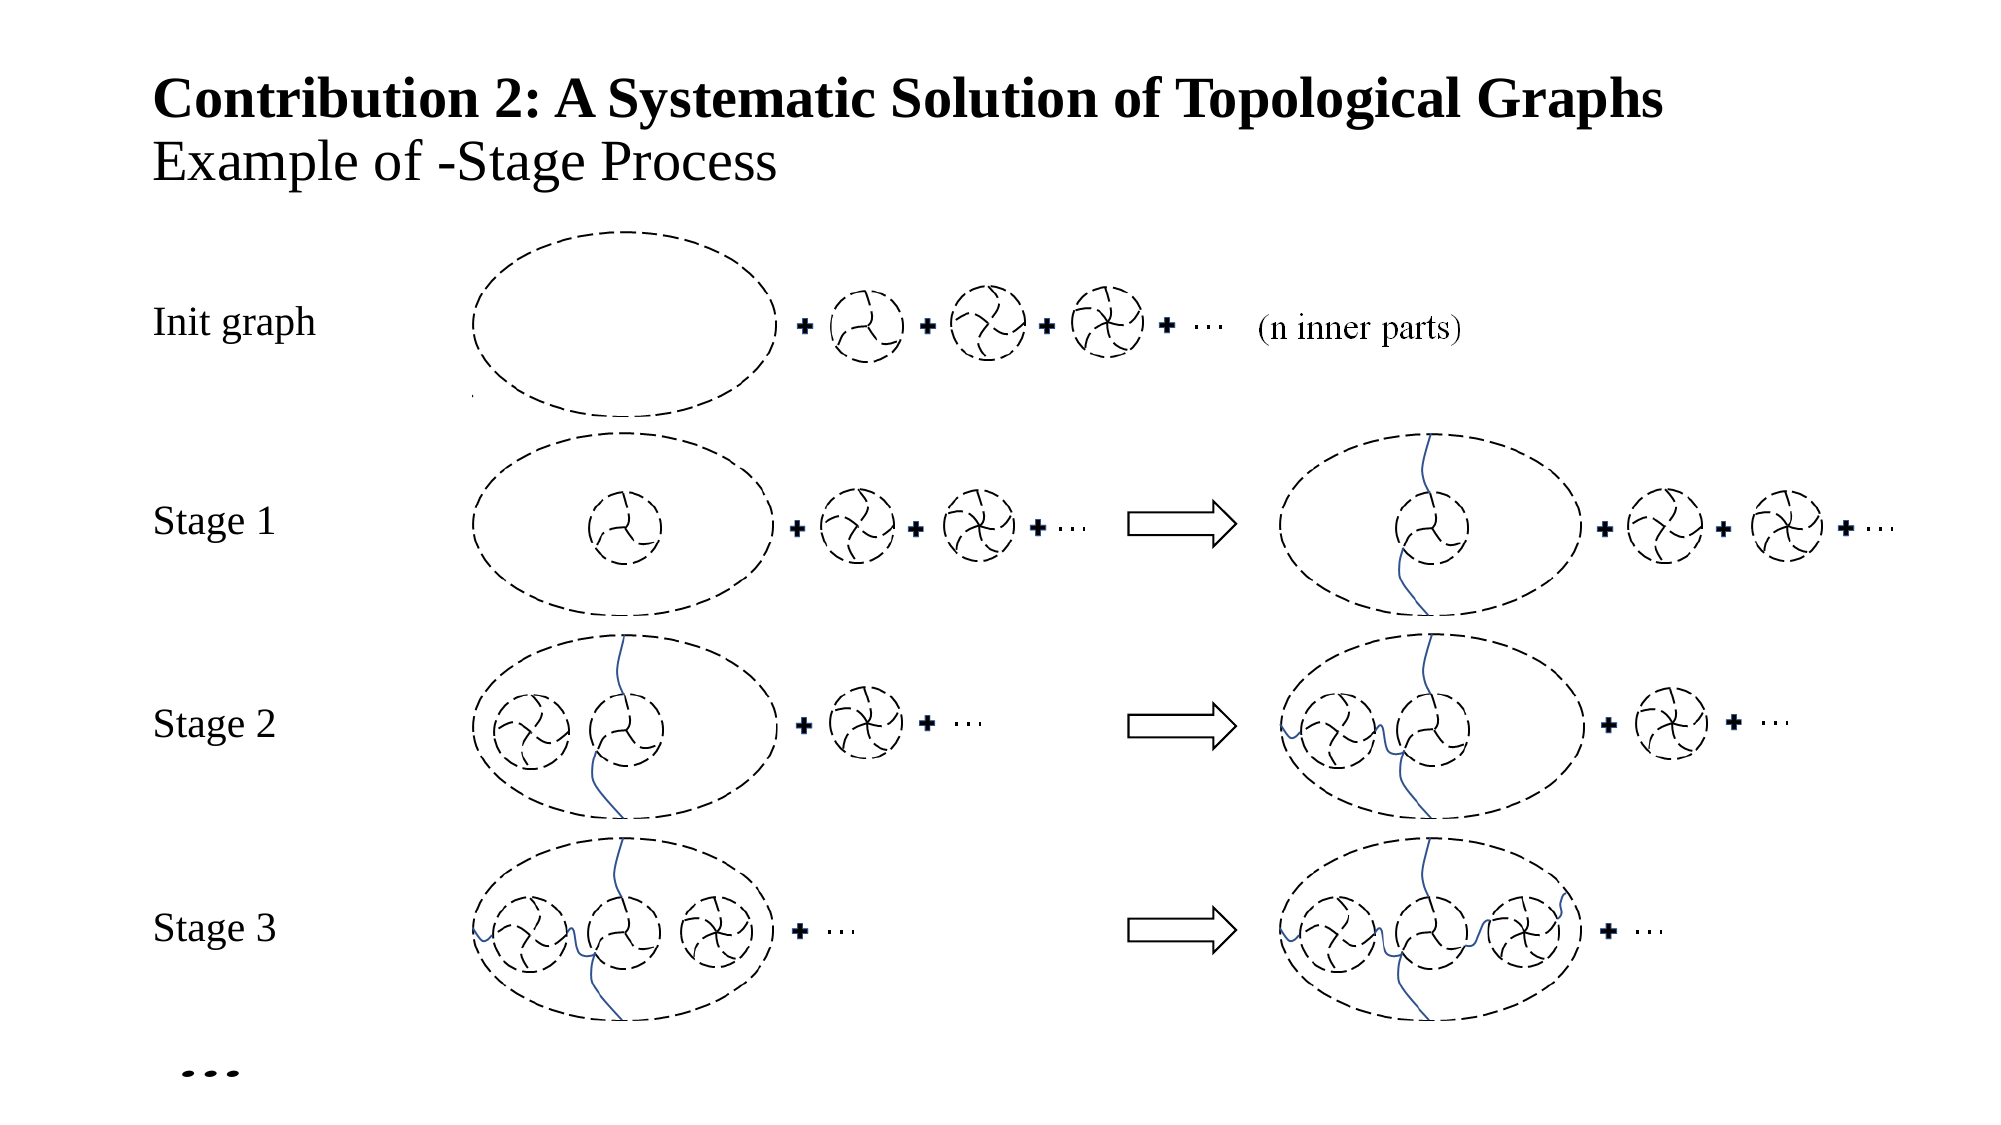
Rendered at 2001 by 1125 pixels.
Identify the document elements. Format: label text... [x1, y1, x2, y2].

text_box Stage 3 [138, 892, 292, 957]
picture [472, 432, 1085, 616]
picture [472, 634, 981, 819]
text_box Stage 2 [138, 688, 292, 754]
picture [472, 231, 1460, 417]
text_box [1127, 498, 1238, 549]
text_box [1127, 700, 1238, 752]
text_box Init graph [137, 286, 332, 351]
picture [472, 837, 854, 1021]
picture [1279, 633, 1788, 819]
picture [1279, 837, 1662, 1021]
text_box Stage 1 [138, 485, 292, 551]
text_box [1127, 904, 1238, 956]
picture [1279, 433, 1893, 616]
